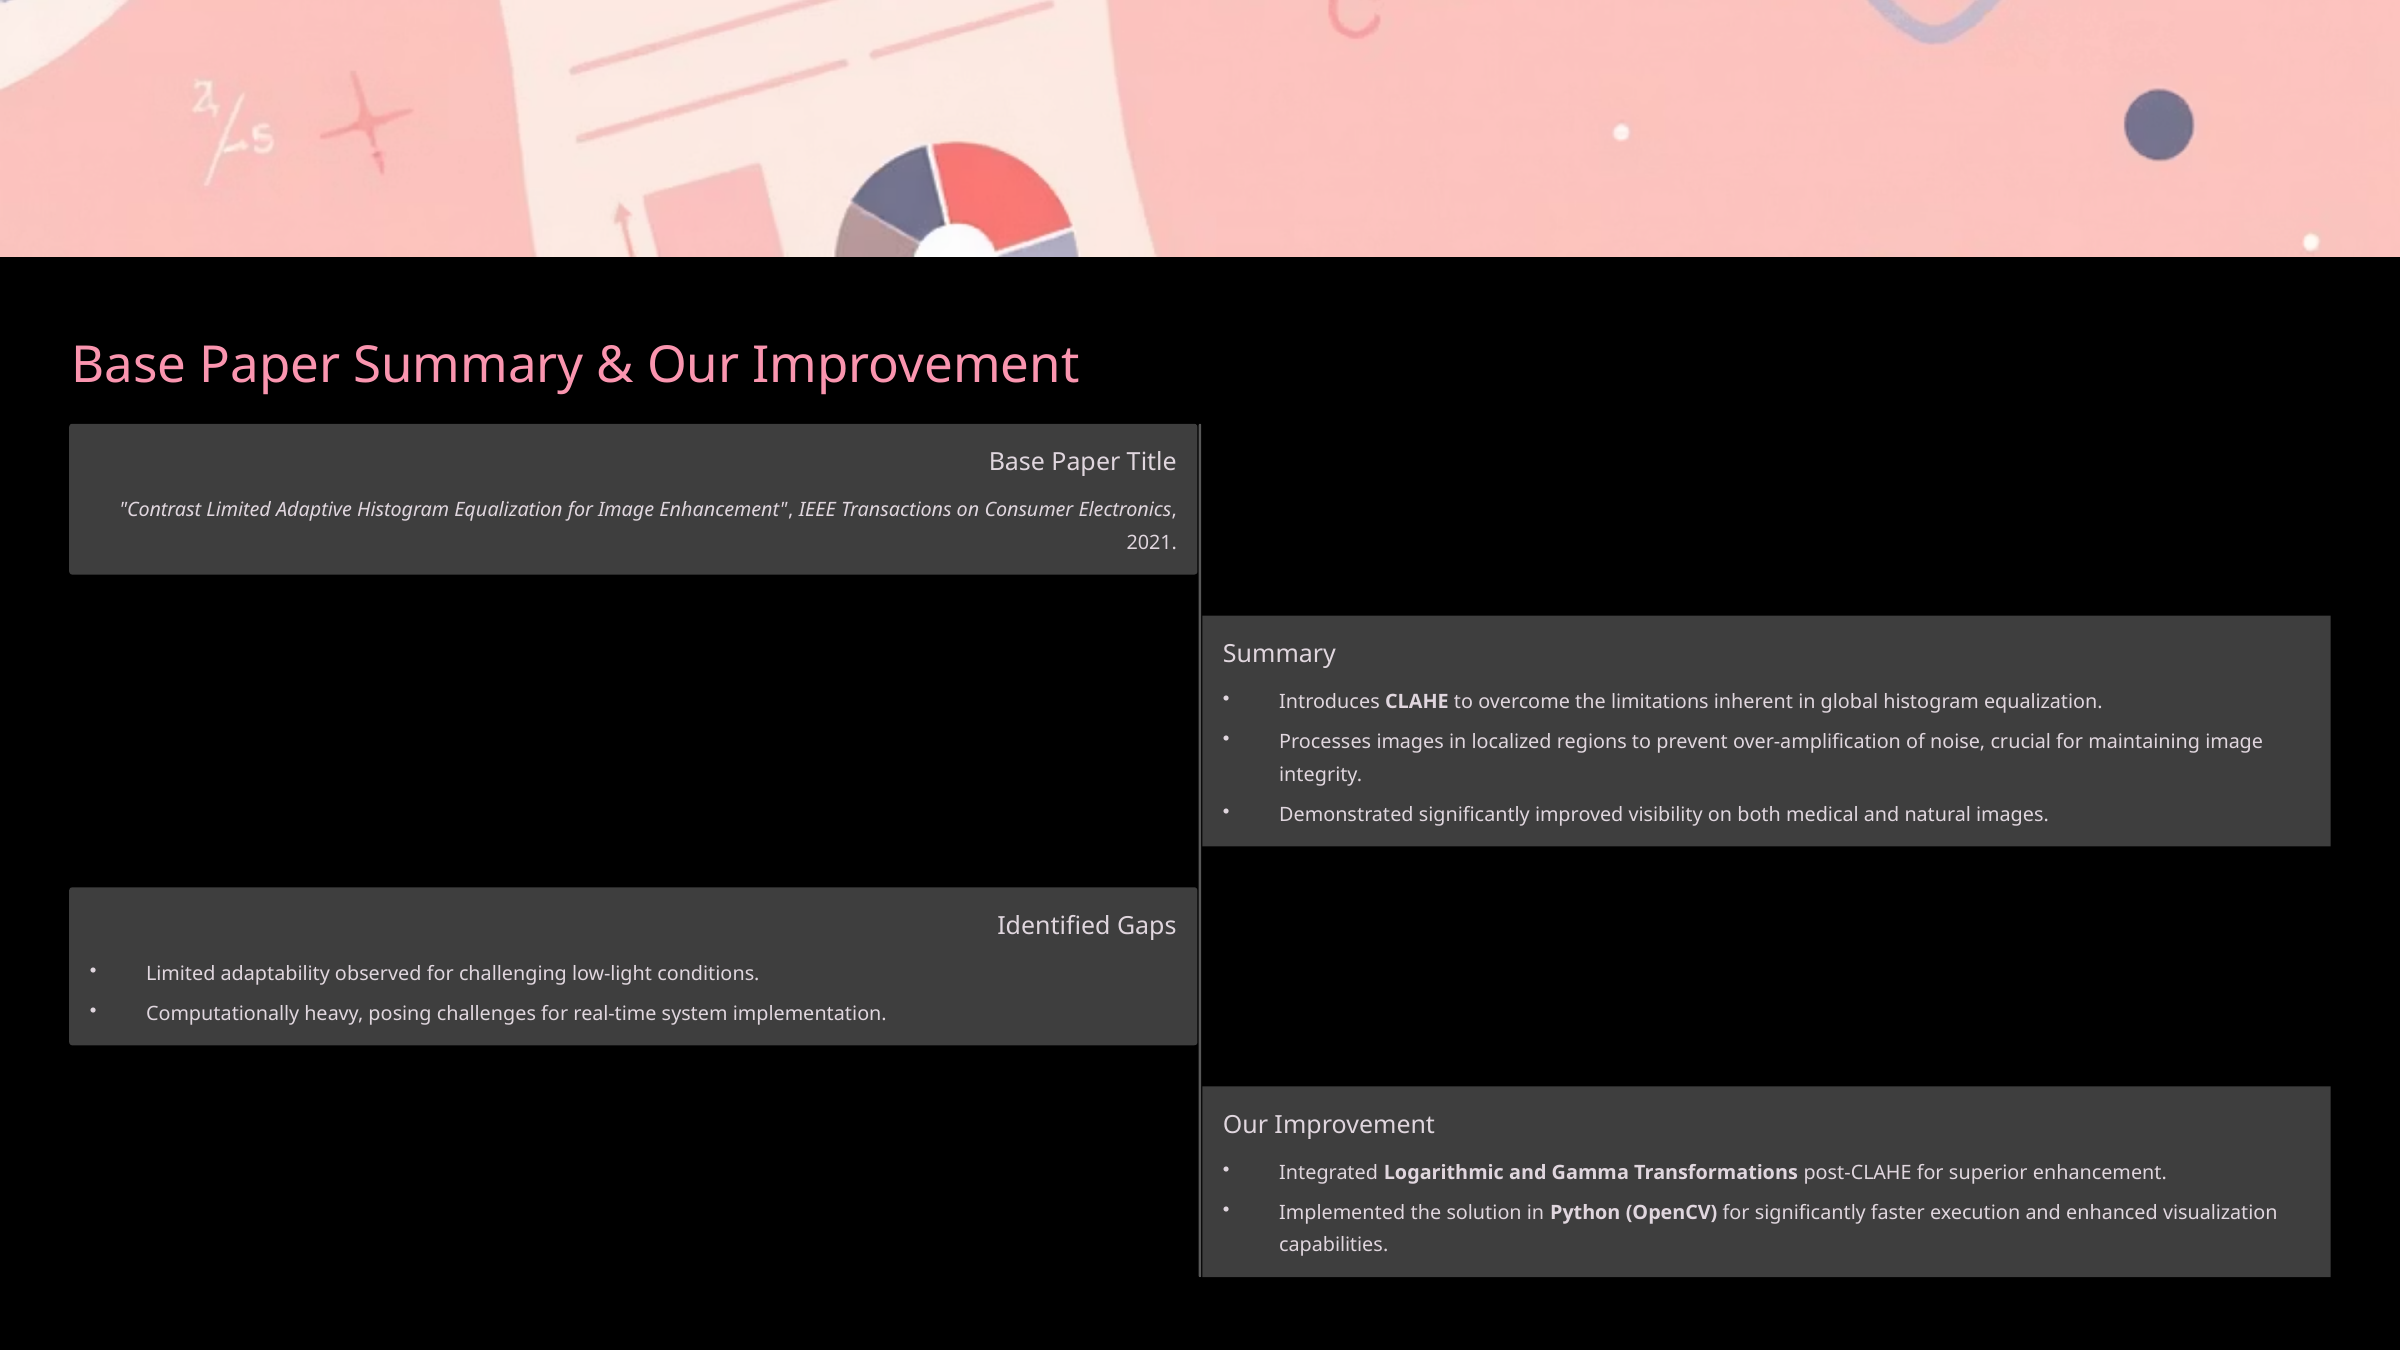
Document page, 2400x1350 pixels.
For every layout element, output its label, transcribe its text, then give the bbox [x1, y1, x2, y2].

text_box [69, 887, 1198, 1046]
text_box Identified Gaps [920, 907, 1177, 940]
text_box "Contrast Limited Adaptive Histogram Equalization for Image Enhancement", IEEE Transactions on Consumer Electronics, 2021. [89, 488, 1177, 555]
text_box Summary [1222, 636, 1480, 669]
text_box Our Improvement [1222, 1106, 1480, 1139]
text_box Processes images in localized regions to prevent over-amplification of noise, crucial for maintaining image integrity. [1222, 720, 2311, 786]
text_box [1198, 423, 1202, 1278]
picture [0, 0, 2400, 257]
text_box [1202, 1086, 2331, 1278]
text_box [69, 423, 1198, 575]
text_box Implemented the solution in Python (OpenCV) for significantly faster execution and enhanced visualization capabilities. [1222, 1191, 2311, 1257]
text_box Integrated Logarithmic and Gamma Transformations post-CLAHE for superior enhancement. [1222, 1151, 2311, 1184]
text_box [1202, 615, 2331, 847]
text_box Computationally heavy, posing challenges for real-time system implementation. [89, 992, 1177, 1025]
text_box Base Paper Summary & Our Improvement [71, 329, 909, 394]
text_box Demonstrated significantly improved visibility on both medical and natural images. [1222, 793, 2311, 826]
text_box Introduces CLAHE to overcome the limitations inherent in global histogram equalization. [1222, 680, 2311, 714]
text_box Limited adaptability observed for challenging low-light conditions. [89, 952, 1177, 985]
text_box Base Paper Title [920, 444, 1177, 477]
